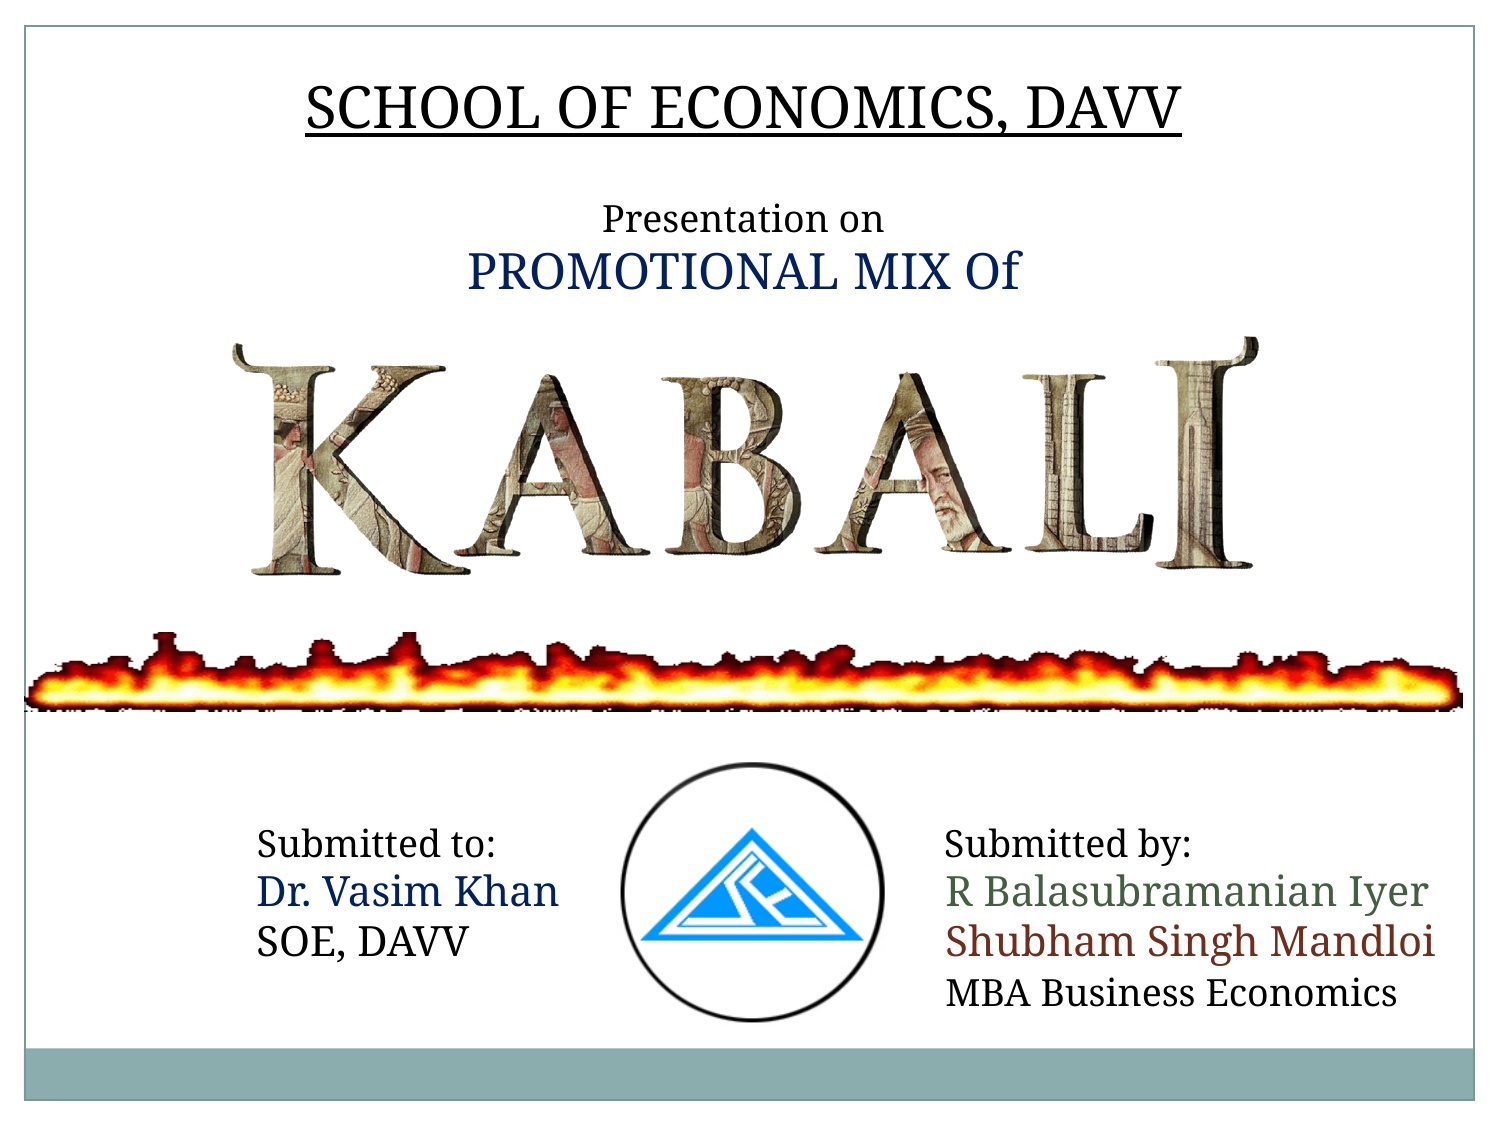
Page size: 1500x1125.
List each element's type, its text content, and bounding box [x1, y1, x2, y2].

text_box SCHOOL OF ECONOMICS, DAVV [137, 62, 1350, 109]
picture [5, 112, 1499, 1044]
text_box Submitted by: R Balasubramanian Iyer Shubham Singh Mandloi MBA Business Economics [906, 840, 1463, 1023]
text_box Submitted to: Dr. Vasim Khan SOE, DAVV [37, 840, 599, 973]
